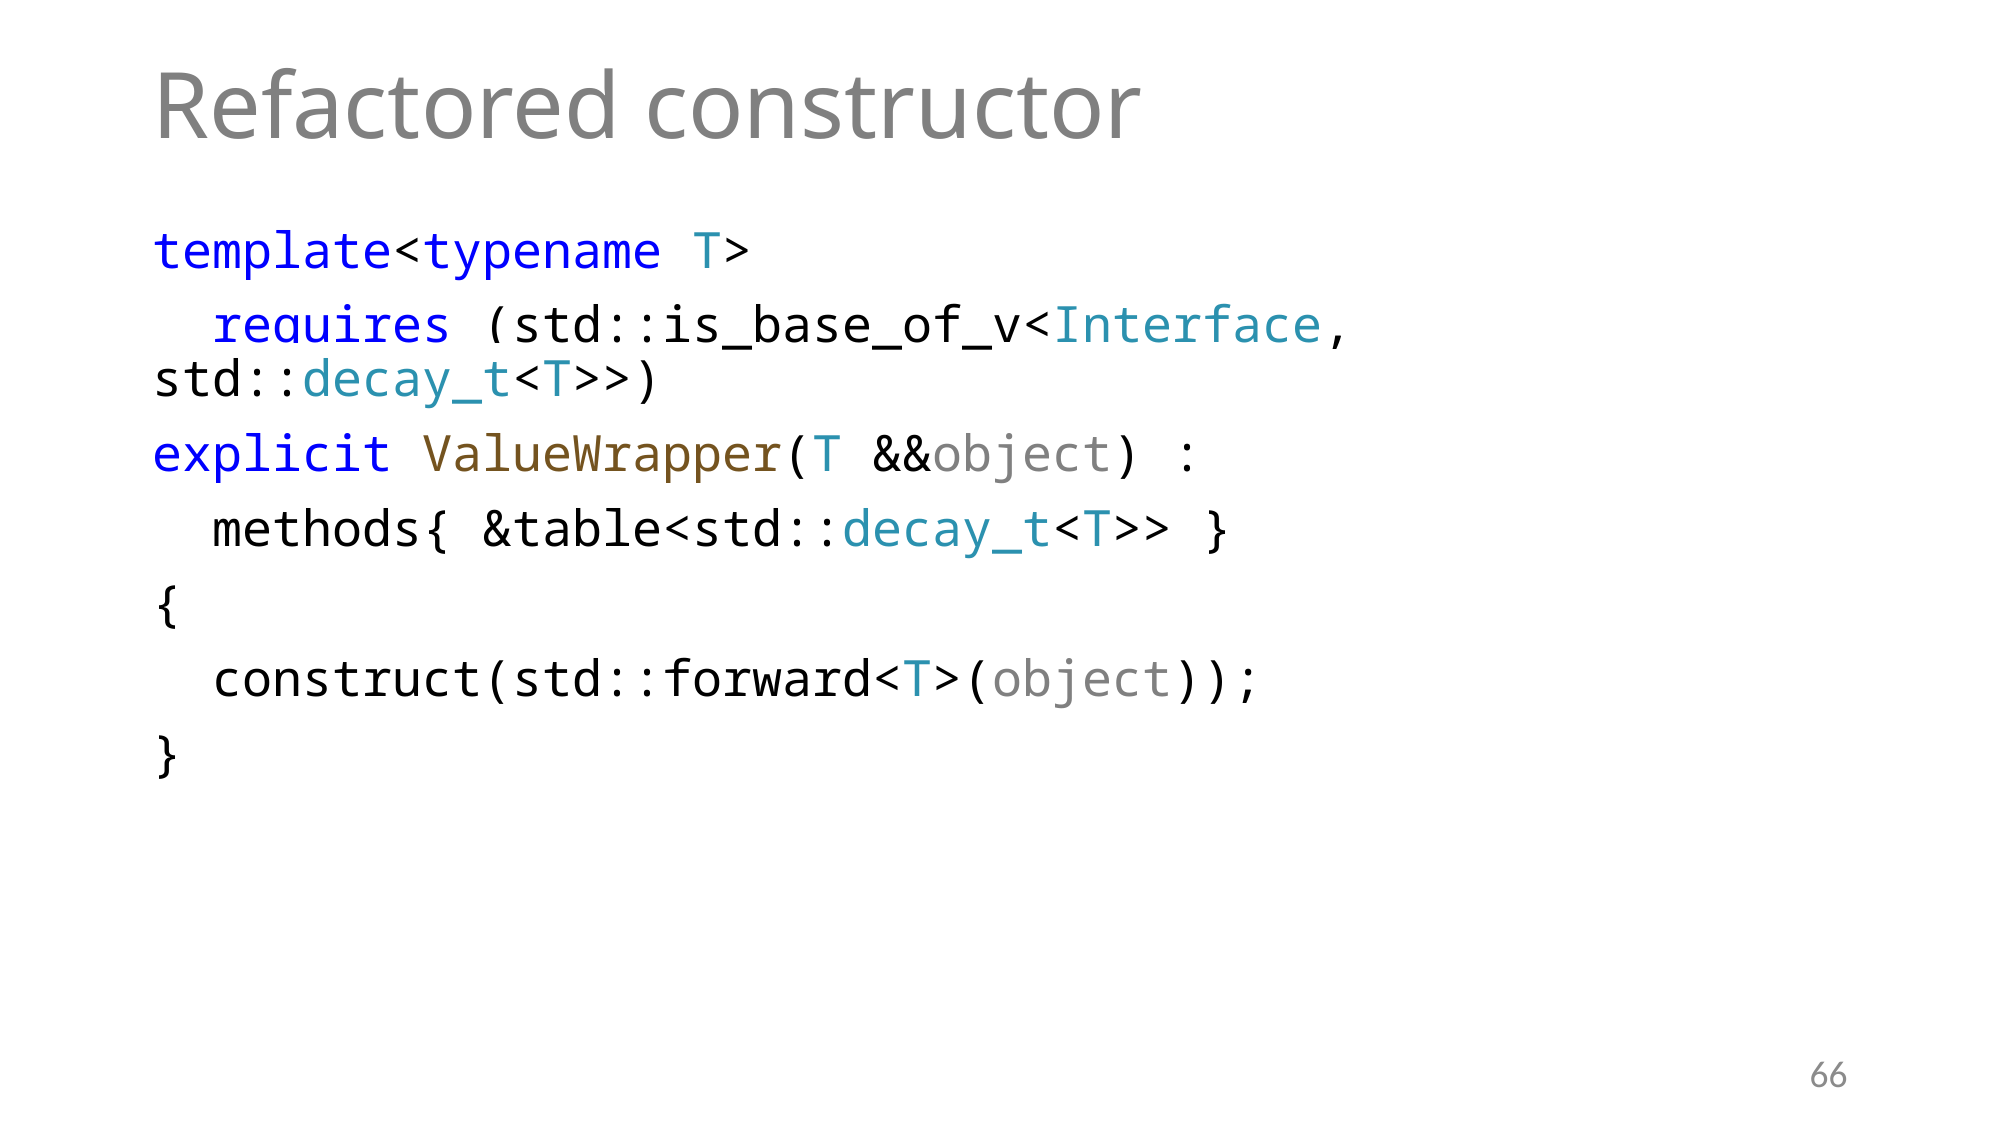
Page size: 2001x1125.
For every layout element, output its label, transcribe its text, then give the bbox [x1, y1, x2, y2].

list template<typename T> requires (std::is_base_of_v<Interface, std::decay_t<T>>) explicit ValueWrapper(T &&object) : methods{ &table<std::decay_t<T>> } { construct(std::forward<T>(object)); } [137, 217, 1863, 1043]
title Refactored constructor [137, 0, 1863, 217]
slide_number 66 [1412, 1042, 1863, 1103]
